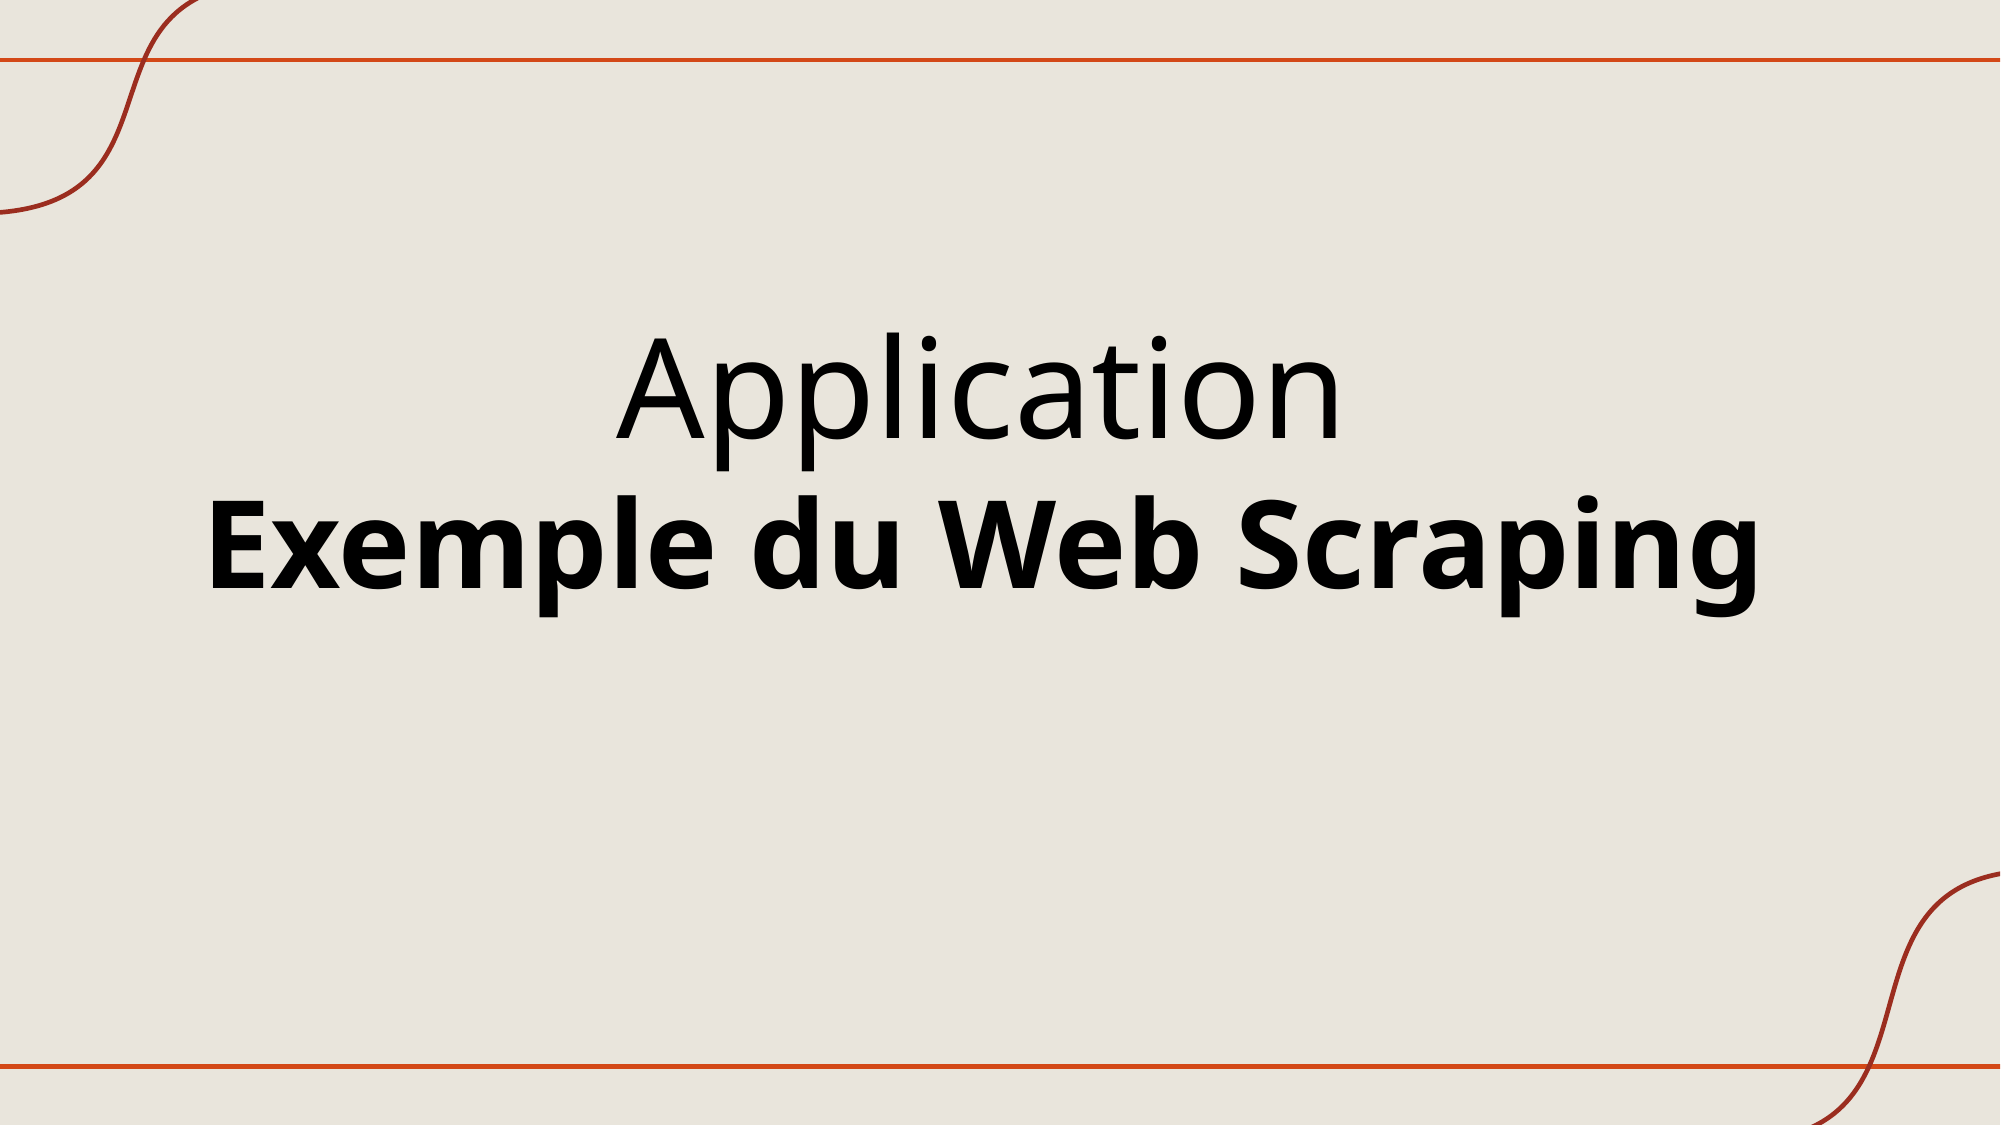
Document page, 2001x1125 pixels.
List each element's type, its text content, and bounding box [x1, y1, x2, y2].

title Application Exemple du Web Scraping [0, 279, 2000, 459]
